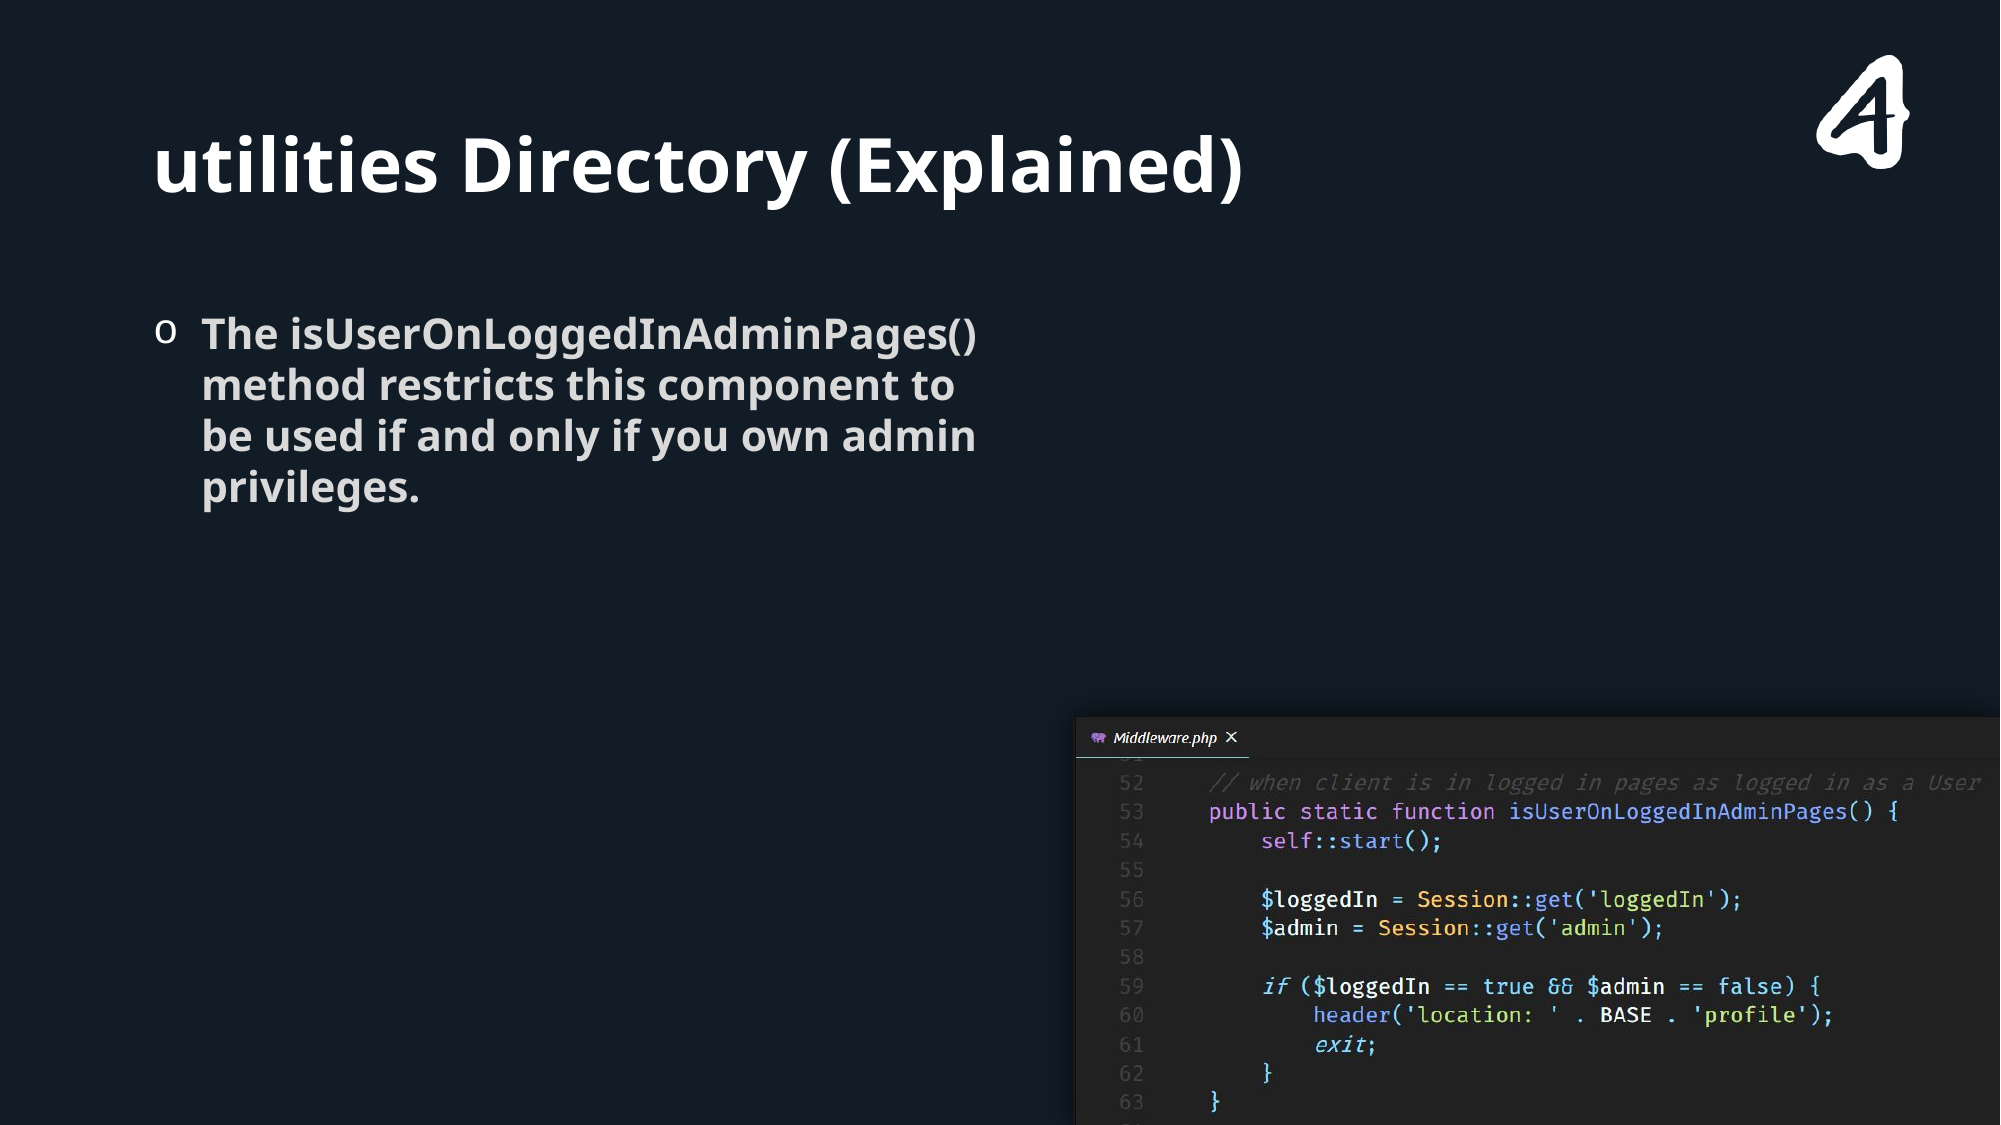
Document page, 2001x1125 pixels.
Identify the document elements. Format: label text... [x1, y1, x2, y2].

picture [1073, 716, 2000, 1125]
list The isUserOnLoggedInAdminPages() method restricts this component to be used if and only if you own admin privileges. [137, 299, 1000, 581]
title utilities Directory (Explained) [137, 59, 1863, 278]
picture [1805, 55, 1920, 169]
